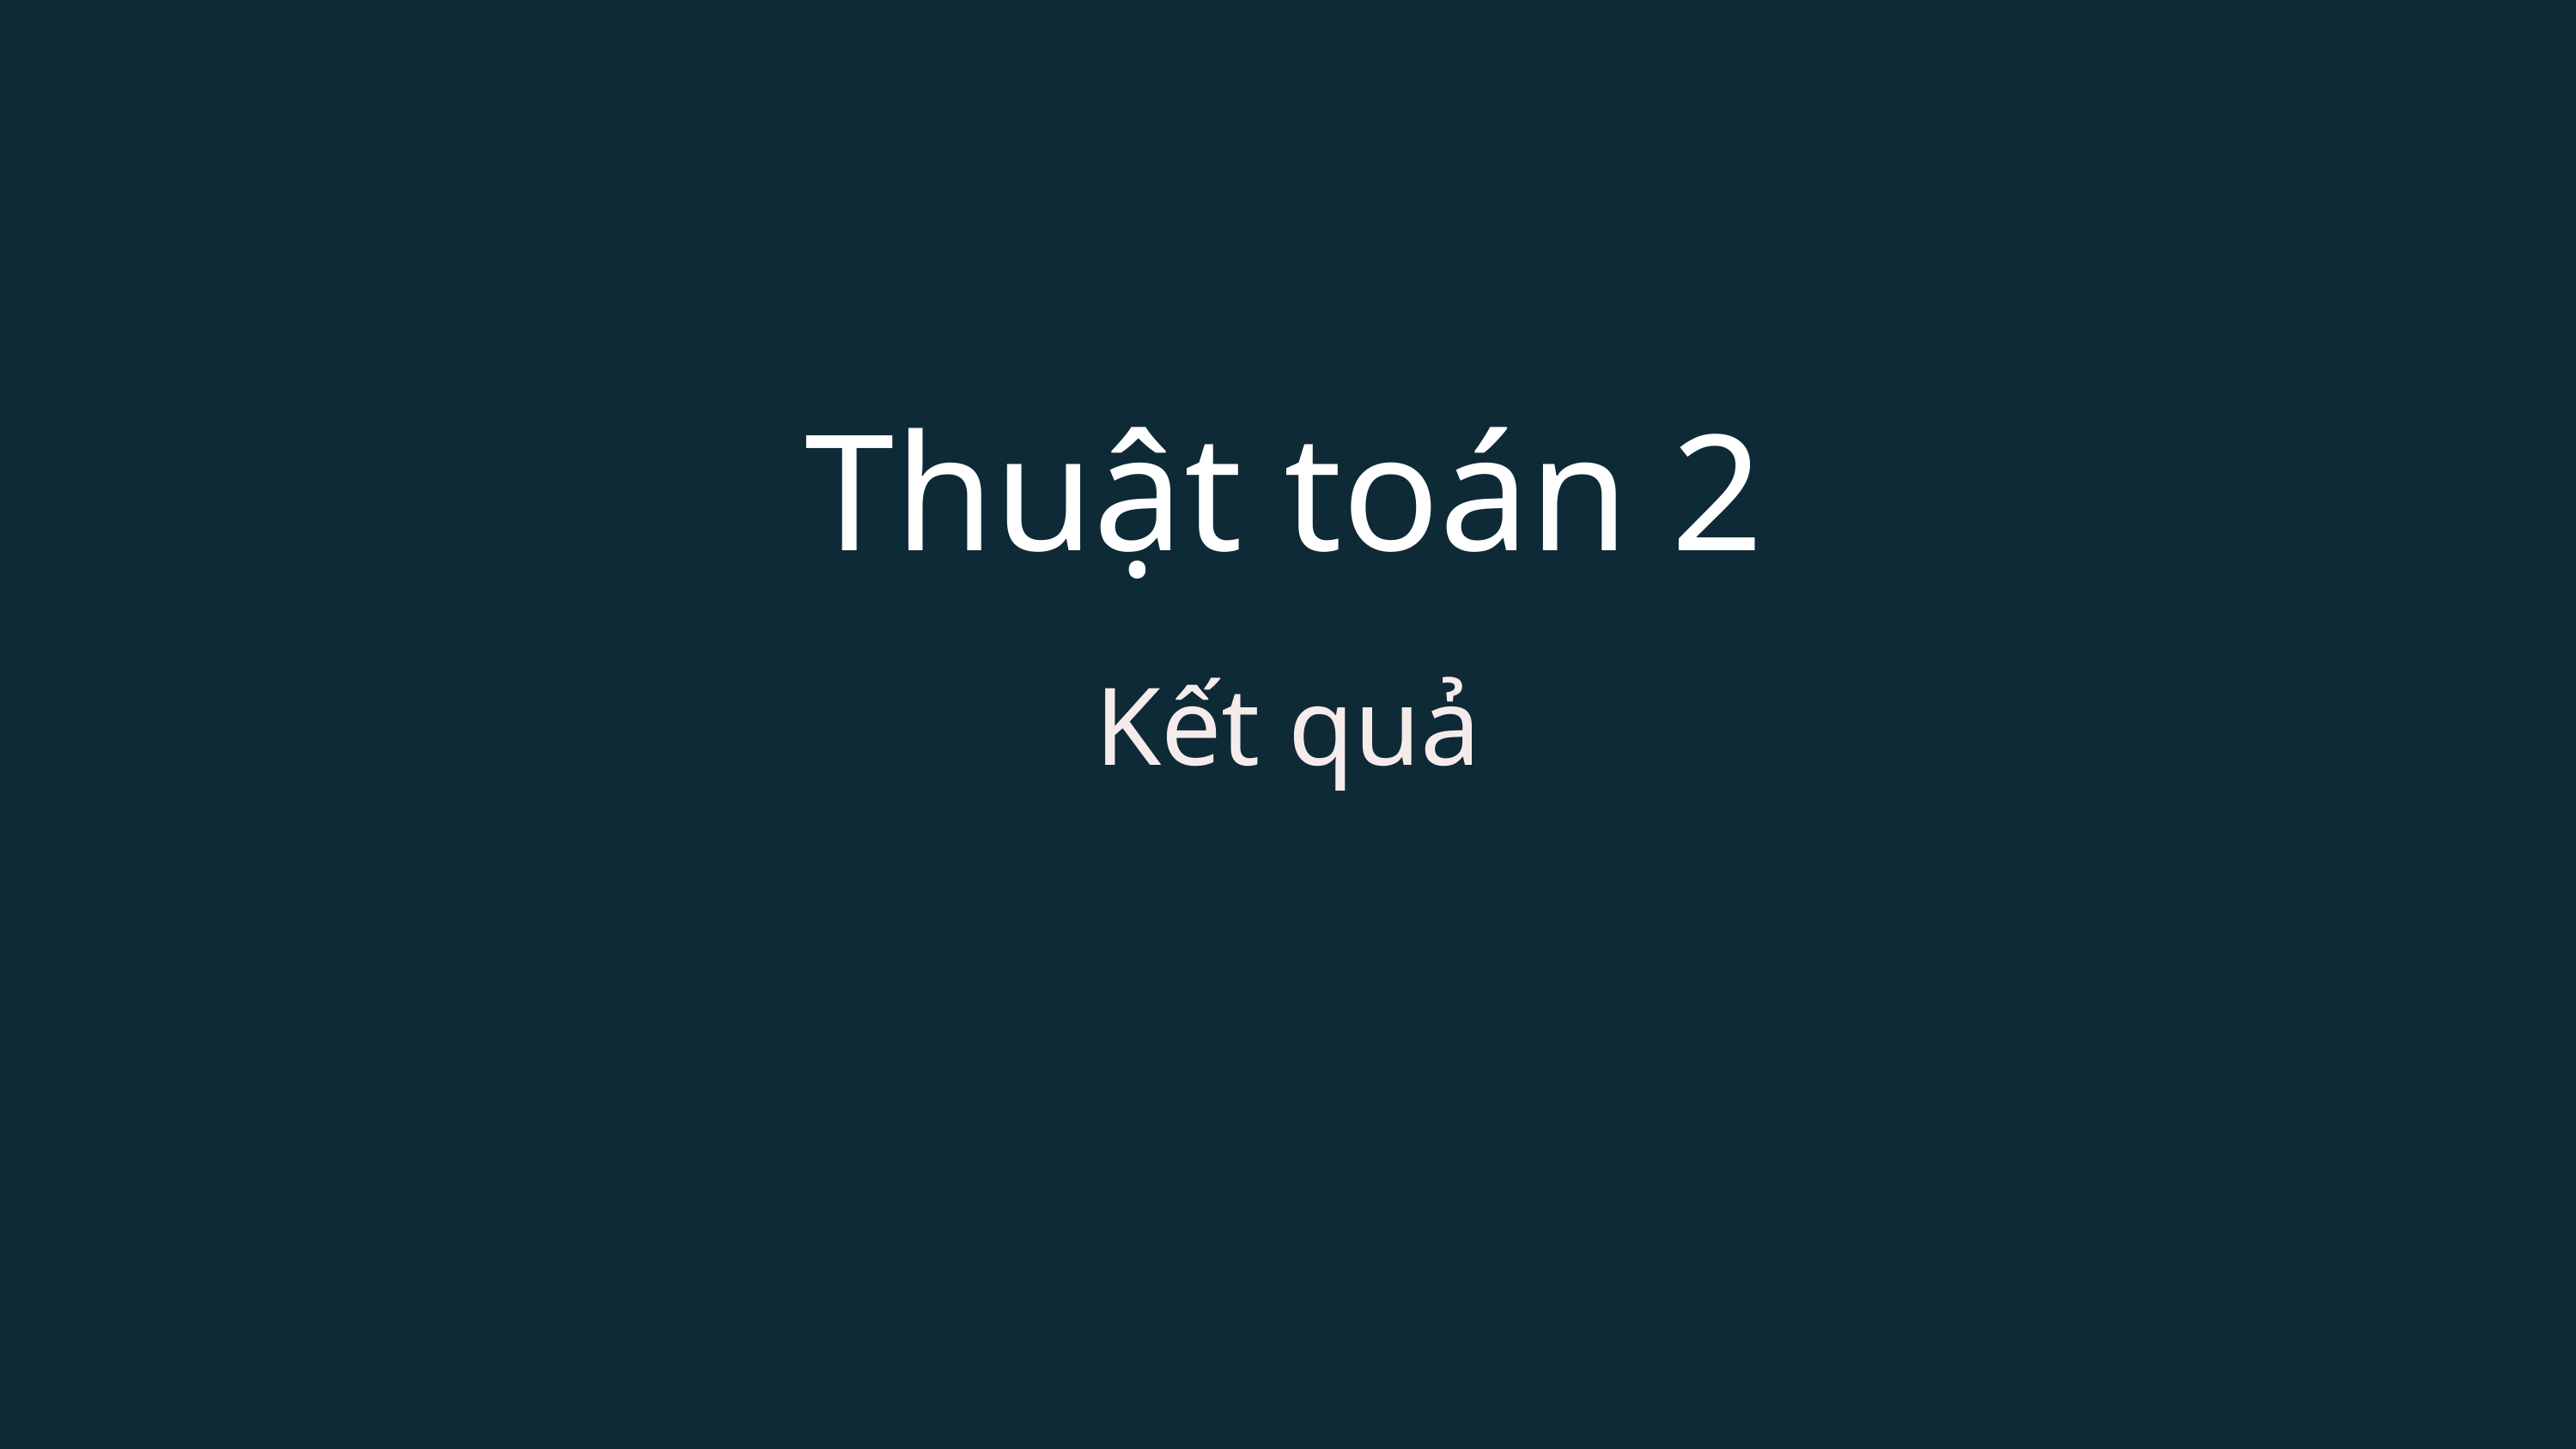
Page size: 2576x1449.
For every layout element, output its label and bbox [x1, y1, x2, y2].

text_box [611, 374, 1965, 777]
